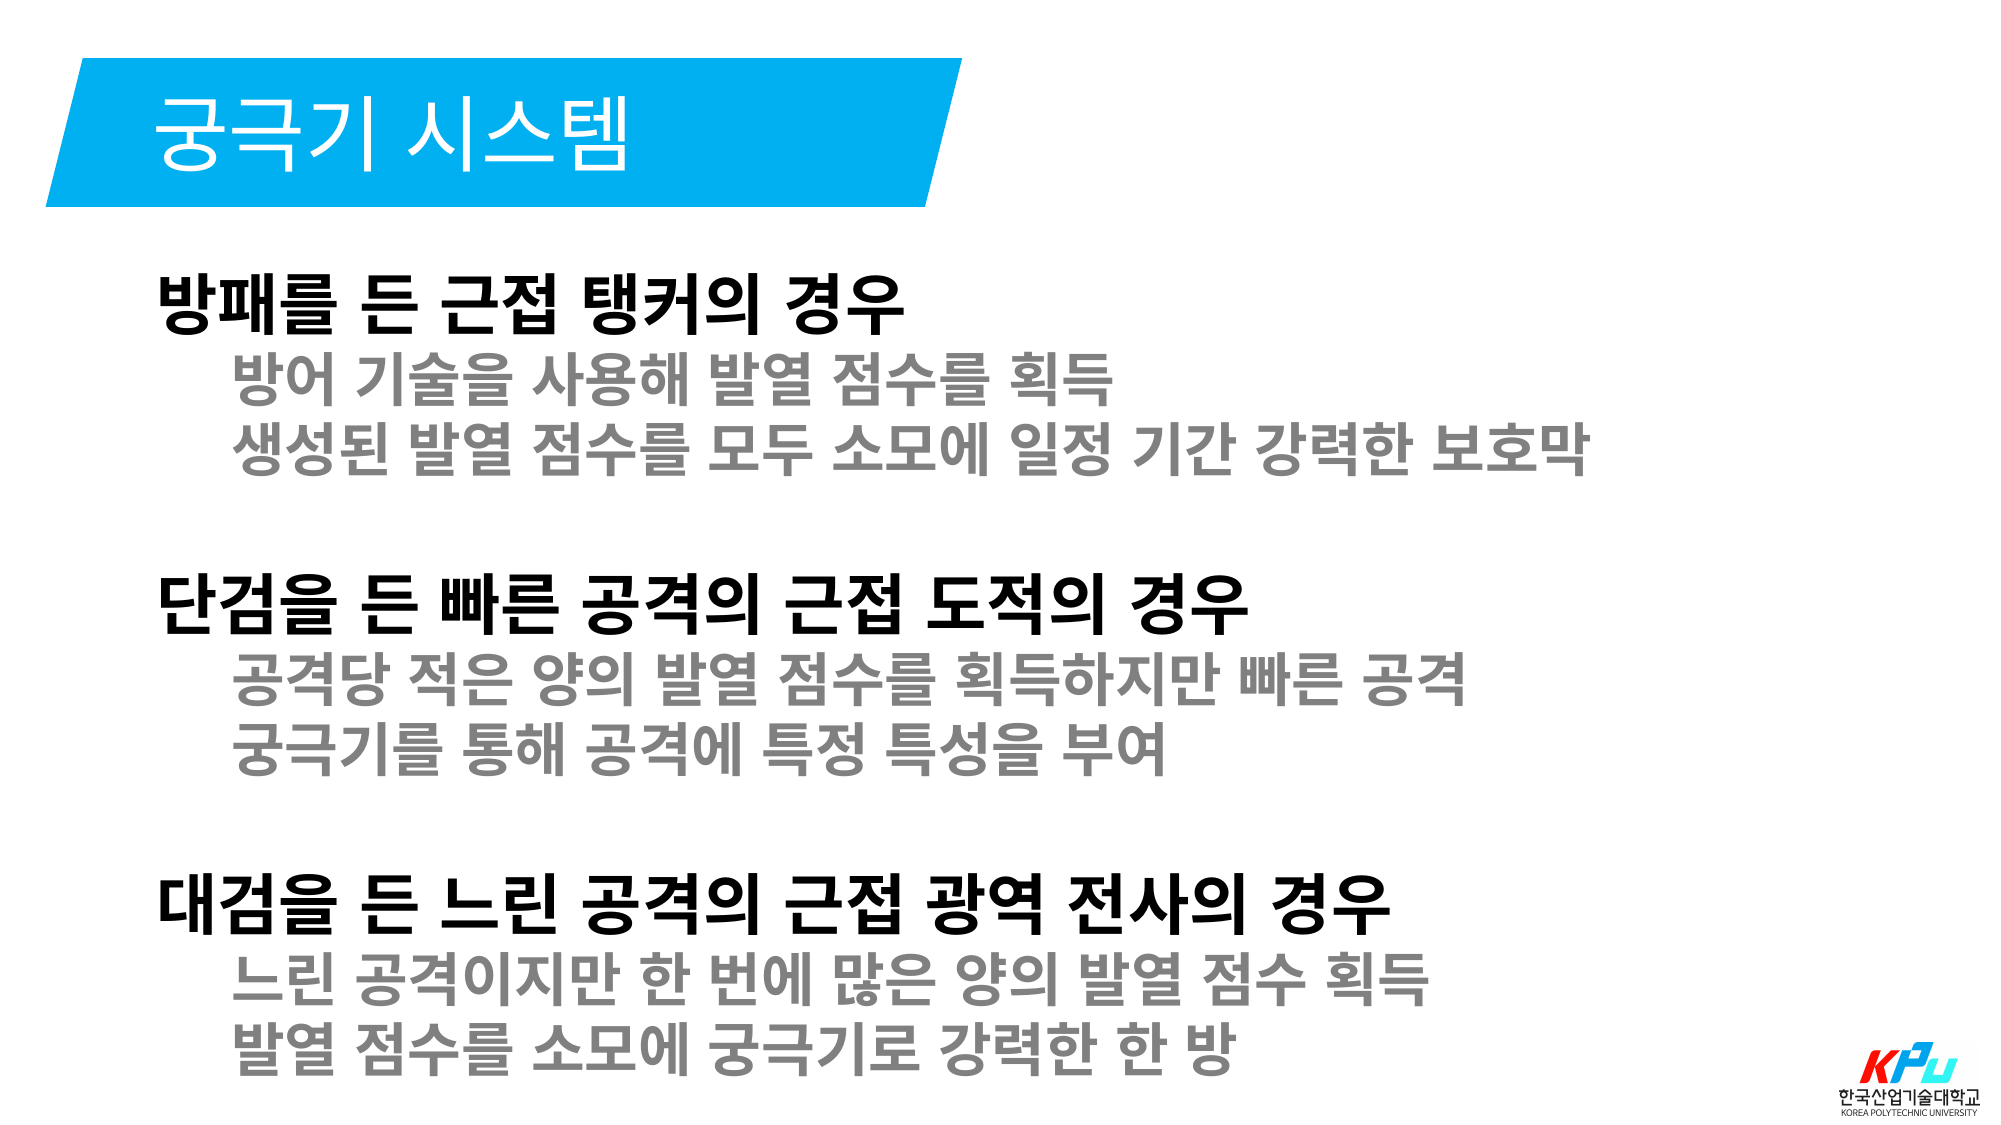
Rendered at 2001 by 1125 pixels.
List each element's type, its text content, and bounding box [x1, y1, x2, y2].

text_box 방패를 든 근접 탱커의 경우 방어 기술을 사용해 발열 점수를 획득 생성된 발열 점수를 모두 소모에 일정 기간 강력한 보호막 단검을 든 빠른 공격의 근접 도적의 경우 공격당 적은 양의 발열 점수를 획득하지만 빠른 공격 궁극기를 통해 공격에 특정 특성을 부여 대검을 든 느린 공격의 근접 광역 전사의 경우 느린 공격이지만 한 번에 많은 양의 발열 점수 획득 발열 점수를 소모에 궁극기로 강력한 한 방 [0, 255, 1887, 1125]
picture [1910, 1051, 1920, 1058]
text_box 궁극기 시스템 [44, 57, 964, 208]
picture [1887, 1042, 1980, 1116]
